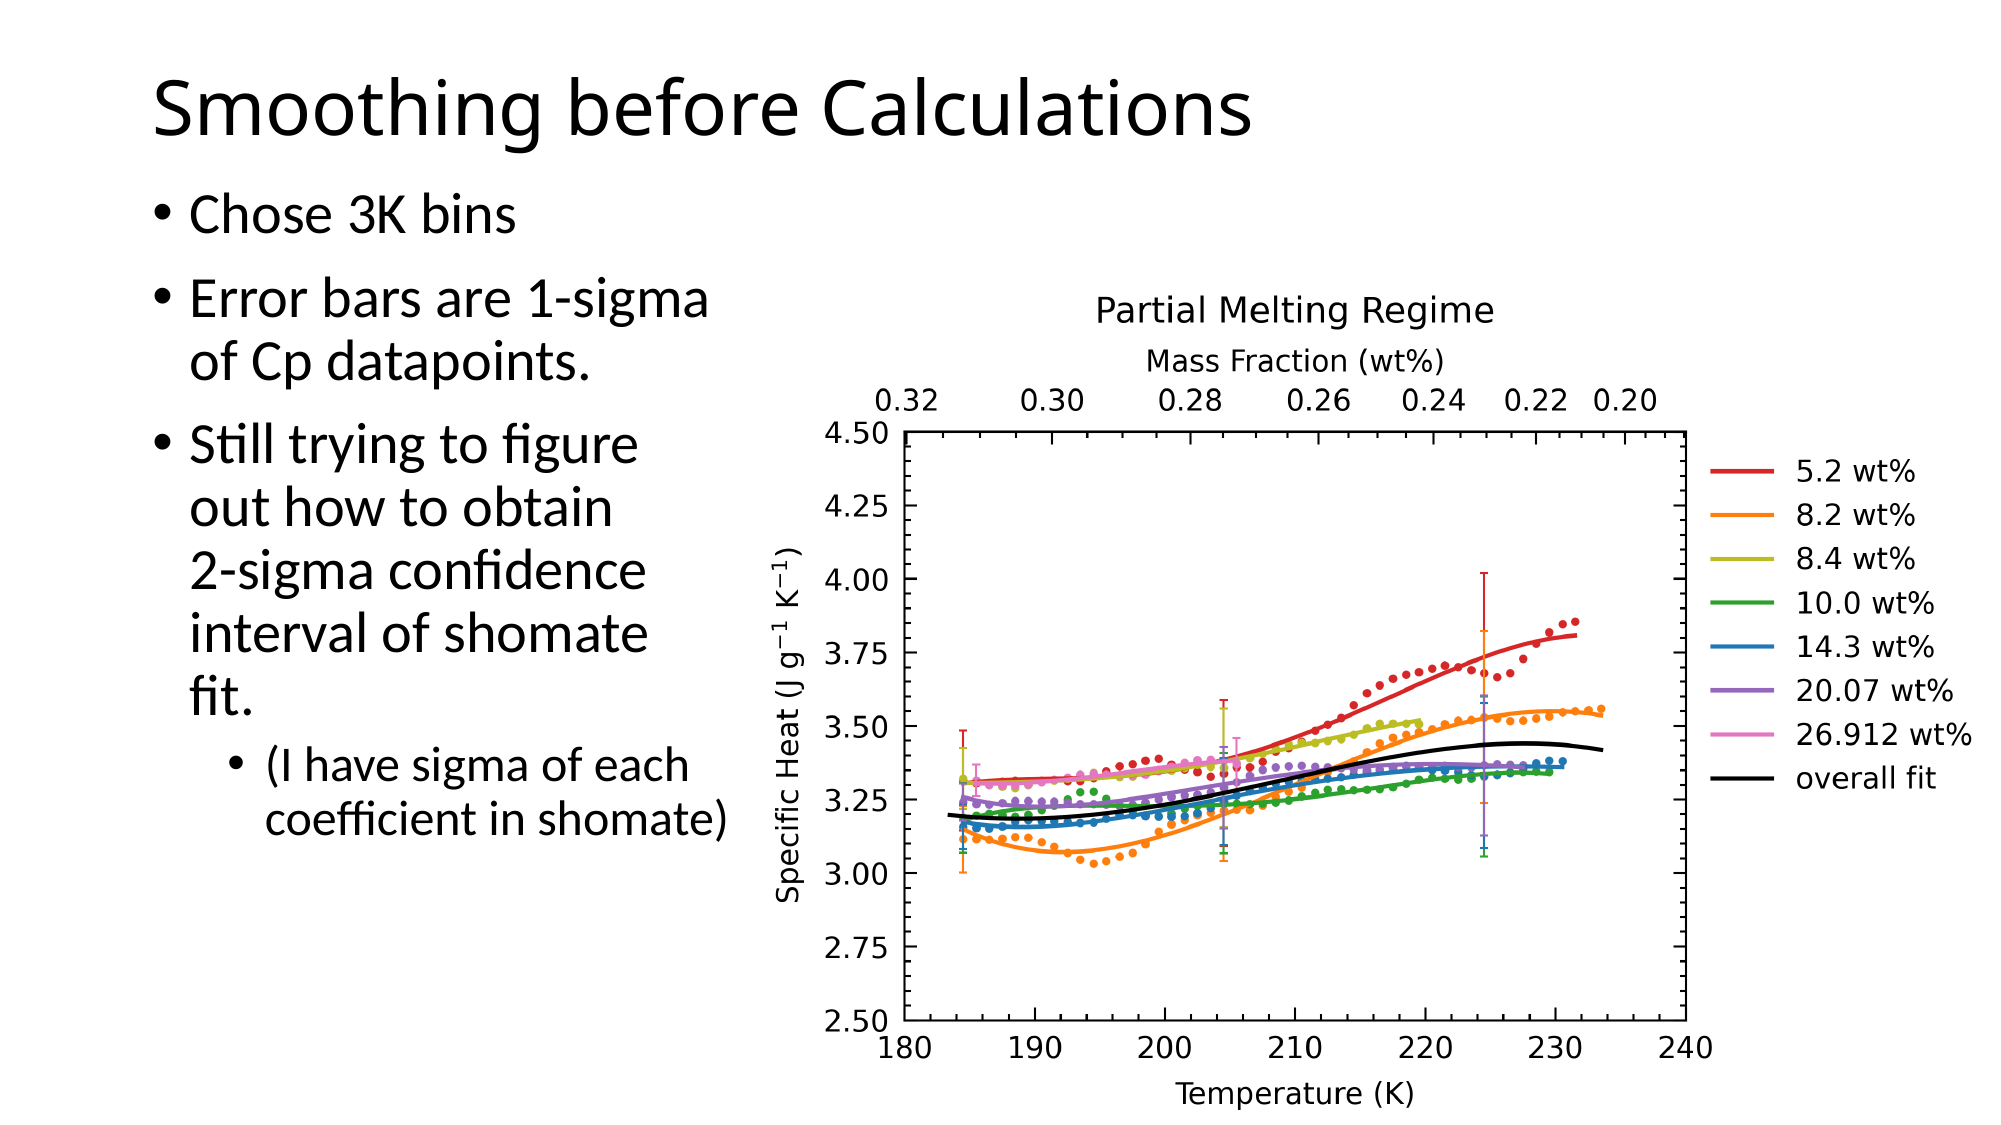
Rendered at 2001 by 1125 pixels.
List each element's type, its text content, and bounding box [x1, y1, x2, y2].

list Chose 3K bins Error bars are 1-sigma of Cp datapoints. Still trying to figure out how to obtain 2-sigma confidence interval of shomate fit. (I have sigma of each coefficient in shomate) [137, 176, 1924, 1014]
text_box Smoothing before Calculations [137, 59, 1913, 159]
picture [756, 280, 2000, 1125]
